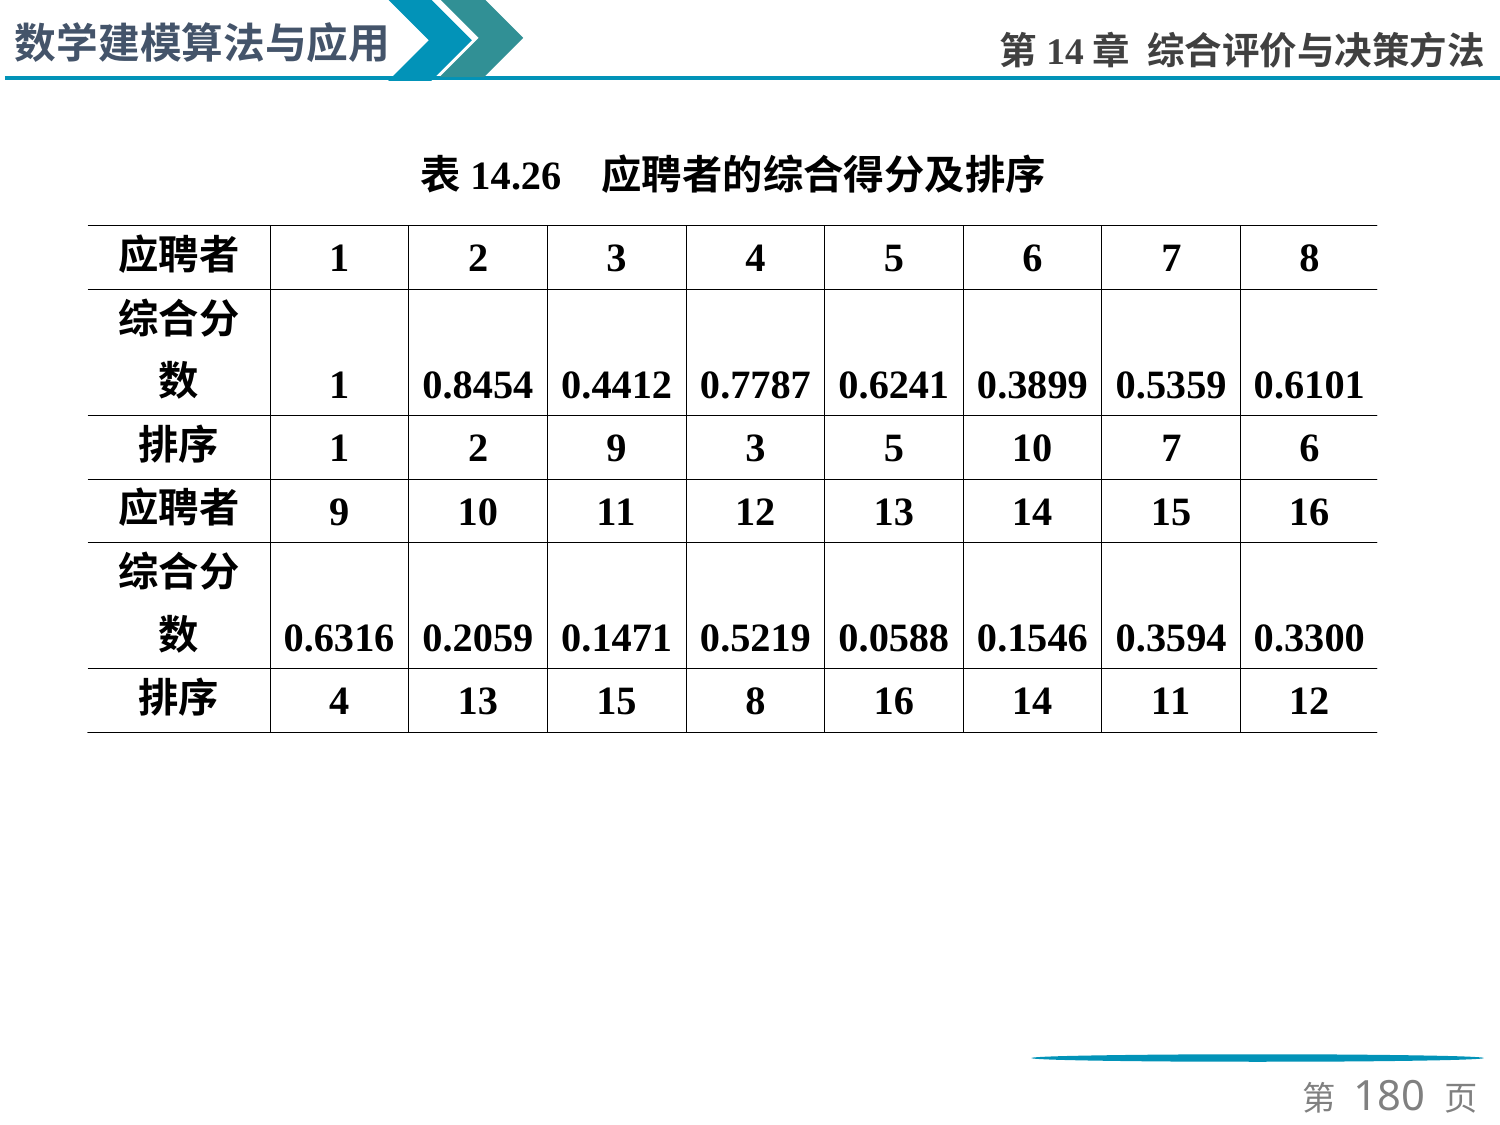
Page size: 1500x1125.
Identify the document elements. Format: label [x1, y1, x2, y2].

text_box [87, 131, 1378, 765]
